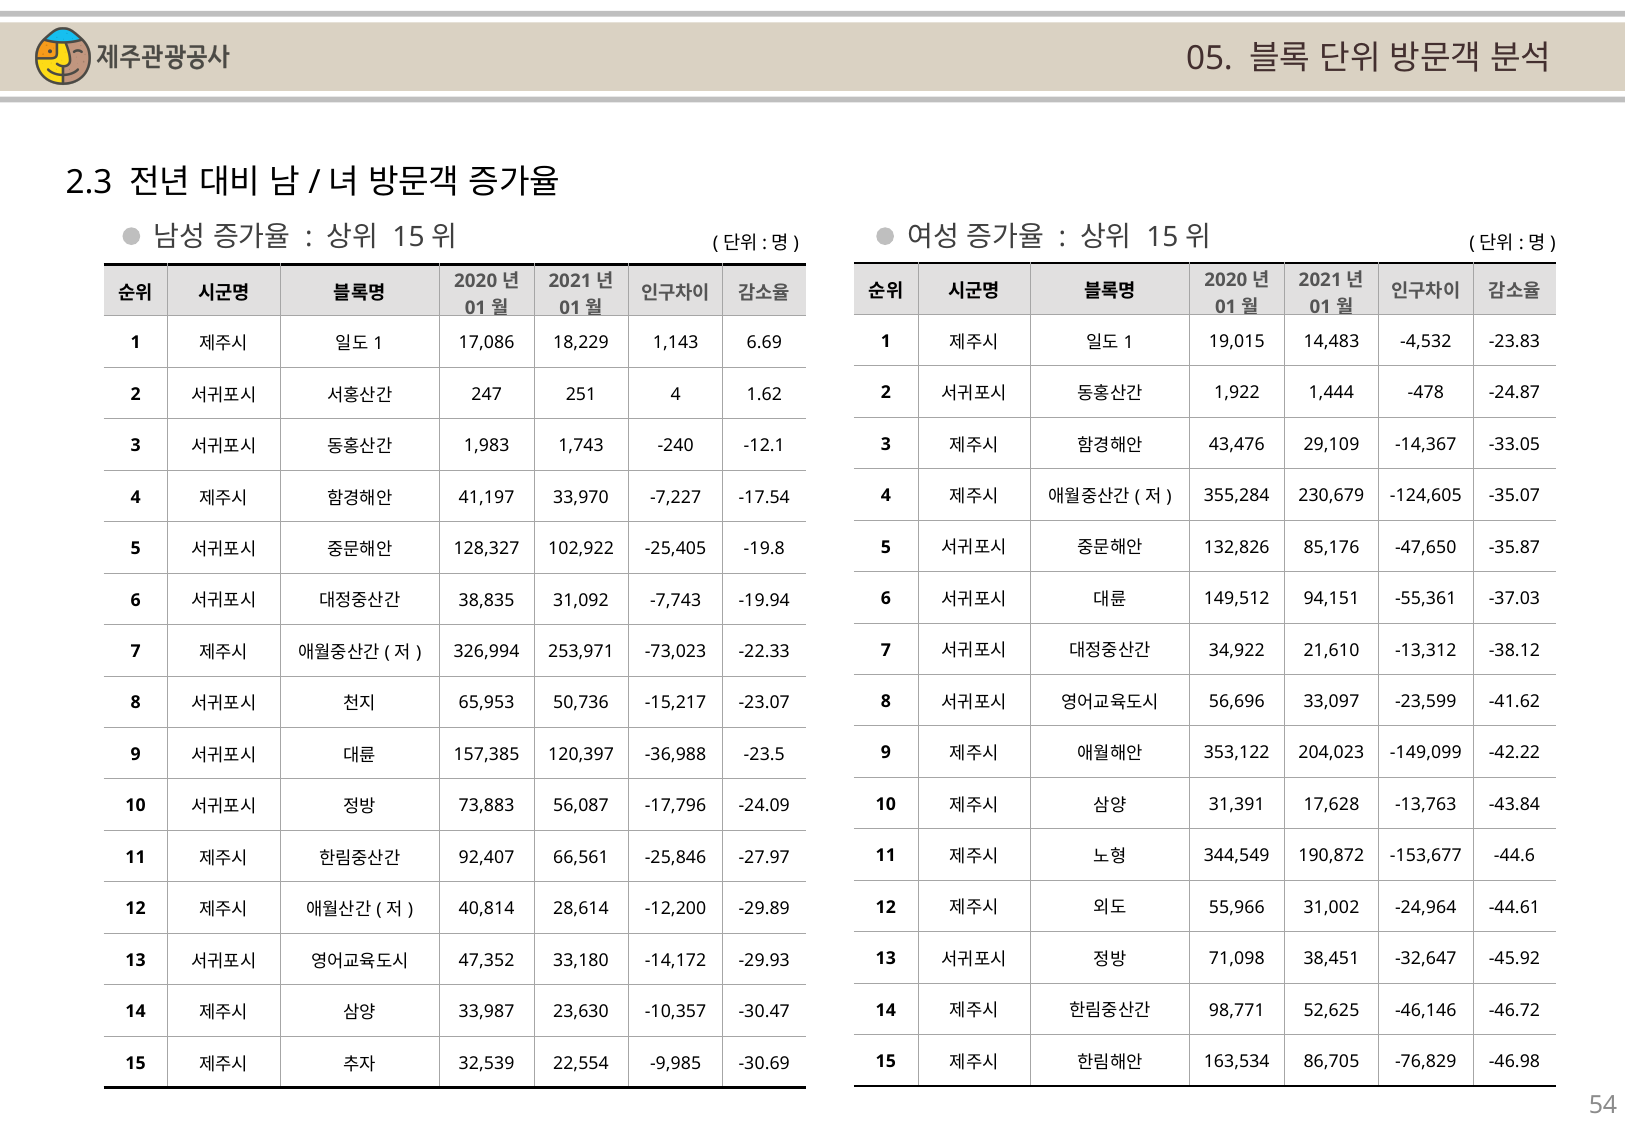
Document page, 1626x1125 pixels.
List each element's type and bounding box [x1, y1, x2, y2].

table_cell [723, 471, 806, 521]
table_cell [1190, 572, 1284, 623]
table_cell [104, 625, 167, 676]
table_cell [104, 368, 167, 418]
table_cell [1285, 881, 1378, 931]
table_cell [1190, 469, 1284, 520]
table_cell [535, 316, 628, 367]
table_cell [535, 934, 628, 984]
table_cell [919, 418, 1030, 468]
table_cell [1031, 675, 1189, 725]
table_cell [440, 1037, 534, 1086]
table_cell [629, 677, 722, 727]
text_box [875, 210, 1226, 260]
table_cell [854, 778, 918, 828]
table_cell [629, 625, 722, 676]
table_cell [629, 728, 722, 778]
table_cell [1285, 984, 1378, 1034]
table_cell [629, 1037, 722, 1086]
table_cell [723, 934, 806, 984]
table_cell [1474, 984, 1556, 1034]
table_cell [1285, 366, 1378, 417]
table_cell [1285, 469, 1378, 520]
table_cell [168, 471, 280, 521]
table_cell [629, 779, 722, 830]
table_cell [168, 625, 280, 676]
table_cell [104, 779, 167, 830]
table_cell [629, 471, 722, 521]
table_cell [1285, 675, 1378, 725]
table_cell [1190, 315, 1284, 365]
table_cell [440, 522, 534, 573]
table_cell [168, 831, 280, 881]
table_cell [919, 521, 1030, 571]
table_cell [281, 882, 439, 933]
table_cell [1031, 624, 1189, 674]
table_cell [104, 522, 167, 573]
table_cell [281, 574, 439, 624]
table_cell [1285, 829, 1378, 880]
table_cell [535, 419, 628, 470]
table_cell [1474, 315, 1556, 365]
table_cell [629, 574, 722, 624]
table_header [104, 266, 167, 315]
table_cell [1474, 829, 1556, 880]
table_cell [629, 316, 722, 367]
table_cell [535, 574, 628, 624]
table_header [440, 266, 534, 315]
table_cell [168, 677, 280, 727]
slide_number [1251, 1063, 1618, 1123]
table_cell [281, 368, 439, 418]
table_cell [1285, 1035, 1378, 1063]
table_cell [1379, 881, 1473, 931]
table_cell [854, 418, 918, 468]
table_cell [168, 419, 280, 470]
table_cell [1031, 881, 1189, 931]
table_cell [535, 471, 628, 521]
table_header [629, 266, 722, 315]
table_cell [723, 882, 806, 933]
table_cell [919, 984, 1030, 1034]
table_header [1474, 264, 1556, 314]
table_cell [440, 368, 534, 418]
table_cell [1285, 315, 1378, 365]
table_cell [629, 882, 722, 933]
table_cell [723, 1037, 806, 1086]
table_cell [629, 985, 722, 1036]
table_cell [168, 728, 280, 778]
table_cell [1379, 572, 1473, 623]
table_cell [1379, 778, 1473, 828]
table_cell [104, 677, 167, 727]
table_cell [919, 881, 1030, 931]
table_cell [281, 1037, 439, 1086]
table_cell [104, 316, 167, 367]
table_cell [1285, 932, 1378, 983]
table_cell [854, 366, 918, 417]
table_cell [104, 471, 167, 521]
table_cell [1379, 469, 1473, 520]
table_cell [440, 985, 534, 1036]
table_cell [1190, 778, 1284, 828]
table_cell [440, 574, 534, 624]
table_cell [1379, 984, 1473, 1034]
table_cell [104, 1037, 167, 1086]
table_cell [919, 829, 1030, 880]
table_cell [723, 419, 806, 470]
table_cell [723, 316, 806, 367]
table_cell [104, 934, 167, 984]
table_cell [1190, 521, 1284, 571]
table_cell [1474, 1035, 1556, 1063]
table_cell [104, 831, 167, 881]
table_cell [1190, 624, 1284, 674]
table_cell [629, 831, 722, 881]
table_header [1285, 264, 1378, 314]
table_cell [281, 677, 439, 727]
table_cell [440, 728, 534, 778]
table_cell [1285, 624, 1378, 674]
table_cell [168, 522, 280, 573]
table_cell [1031, 572, 1189, 623]
table_cell [854, 572, 918, 623]
picture [31, 26, 232, 87]
table_cell [1190, 675, 1284, 725]
table_cell [854, 675, 918, 725]
table_cell [535, 522, 628, 573]
table_cell [1474, 624, 1556, 674]
table_cell [440, 677, 534, 727]
table_cell [535, 677, 628, 727]
table_cell [1379, 829, 1473, 880]
table_cell [1190, 881, 1284, 931]
table_cell [1190, 984, 1284, 1034]
table_cell [919, 778, 1030, 828]
table_cell [440, 934, 534, 984]
table_cell [919, 675, 1030, 725]
table_cell [168, 1037, 280, 1086]
table_cell [1031, 418, 1189, 468]
table_cell [854, 984, 918, 1034]
table_header [168, 266, 280, 315]
table_cell [1474, 366, 1556, 417]
table_cell [535, 728, 628, 778]
table_cell [281, 779, 439, 830]
table_cell [1190, 1035, 1284, 1085]
table_cell [1031, 829, 1189, 880]
table_cell [1474, 726, 1556, 777]
table_cell [281, 316, 439, 367]
table_cell [723, 779, 806, 830]
table_cell [535, 882, 628, 933]
table_cell [854, 726, 918, 777]
text_box [698, 223, 814, 261]
table_cell [723, 625, 806, 676]
text_box [50, 152, 1144, 208]
table_cell [1474, 932, 1556, 983]
table_cell [629, 368, 722, 418]
table_cell [723, 522, 806, 573]
table_header [281, 266, 439, 315]
table_cell [281, 934, 439, 984]
table_header [854, 264, 918, 314]
table_cell [723, 574, 806, 624]
table_cell [1474, 881, 1556, 931]
table_cell [1379, 366, 1473, 417]
table_cell [168, 985, 280, 1036]
table_cell [1379, 1035, 1473, 1063]
table_cell [1031, 778, 1189, 828]
table_header [723, 266, 806, 315]
table_cell [1190, 829, 1284, 880]
table_cell [535, 985, 628, 1036]
table_cell [723, 677, 806, 727]
table_cell [535, 368, 628, 418]
table_cell [919, 315, 1030, 365]
table_cell [168, 574, 280, 624]
table_cell [1379, 932, 1473, 983]
table_cell [1031, 932, 1189, 983]
table_cell [1285, 726, 1378, 777]
table_cell [440, 831, 534, 881]
table_cell [281, 471, 439, 521]
text_box [121, 210, 472, 260]
table_cell [168, 368, 280, 418]
table_cell [1190, 726, 1284, 777]
table_cell [440, 882, 534, 933]
table_cell [854, 469, 918, 520]
table_cell [104, 574, 167, 624]
table_cell [919, 469, 1030, 520]
table_cell [1474, 675, 1556, 725]
table_header [535, 266, 628, 315]
table_cell [440, 779, 534, 830]
table_cell [723, 831, 806, 881]
table_cell [1031, 1035, 1189, 1085]
table_cell [1379, 726, 1473, 777]
table_cell [1474, 469, 1556, 520]
table_cell [723, 368, 806, 418]
table_cell [1474, 418, 1556, 468]
table_cell [919, 726, 1030, 777]
table_cell [854, 521, 918, 571]
table_cell [1474, 778, 1556, 828]
table_cell [1031, 315, 1189, 365]
table_cell [1285, 418, 1378, 468]
table_header [919, 264, 1030, 314]
table_cell [281, 985, 439, 1036]
table_cell [1379, 624, 1473, 674]
text_box [1454, 223, 1571, 261]
table_cell [168, 779, 280, 830]
table_cell [1190, 418, 1284, 468]
table_cell [854, 315, 918, 365]
table_cell [440, 419, 534, 470]
table_cell [854, 624, 918, 674]
table_cell [1379, 418, 1473, 468]
table_cell [1379, 521, 1473, 571]
table_cell [168, 882, 280, 933]
table_cell [854, 829, 918, 880]
table_cell [1285, 778, 1378, 828]
table_cell [535, 625, 628, 676]
table_cell [1190, 932, 1284, 983]
text_box [1042, 28, 1595, 84]
table_cell [919, 572, 1030, 623]
table_cell [919, 624, 1030, 674]
table_cell [1190, 366, 1284, 417]
table_cell [168, 316, 280, 367]
table_cell [1031, 469, 1189, 520]
table_cell [440, 625, 534, 676]
table_cell [629, 419, 722, 470]
table_cell [281, 625, 439, 676]
table_cell [168, 934, 280, 984]
table_cell [440, 316, 534, 367]
table_cell [104, 985, 167, 1036]
table_cell [281, 831, 439, 881]
table_cell [281, 728, 439, 778]
table_cell [1031, 521, 1189, 571]
table_cell [1474, 572, 1556, 623]
table_cell [440, 471, 534, 521]
table_cell [919, 1035, 1030, 1085]
table_cell [104, 728, 167, 778]
table_cell [1031, 726, 1189, 777]
table_cell [1031, 366, 1189, 417]
table_cell [1474, 521, 1556, 571]
table_cell [535, 1037, 628, 1086]
table_header [1379, 264, 1473, 314]
table_cell [281, 419, 439, 470]
table_cell [1379, 315, 1473, 365]
table_cell [854, 1035, 918, 1085]
table_cell [854, 932, 918, 983]
table_cell [535, 831, 628, 881]
table_cell [854, 881, 918, 931]
table_header [1031, 264, 1189, 314]
table_header [1190, 264, 1284, 314]
table_cell [919, 932, 1030, 983]
table_cell [1285, 572, 1378, 623]
table_cell [723, 728, 806, 778]
table_cell [919, 366, 1030, 417]
table_cell [723, 985, 806, 1036]
table_cell [1285, 521, 1378, 571]
table_cell [104, 882, 167, 933]
table_cell [629, 522, 722, 573]
table_cell [1379, 675, 1473, 725]
table_cell [629, 934, 722, 984]
table_cell [535, 779, 628, 830]
table_cell [281, 522, 439, 573]
table_cell [1031, 984, 1189, 1034]
table_cell [104, 419, 167, 470]
